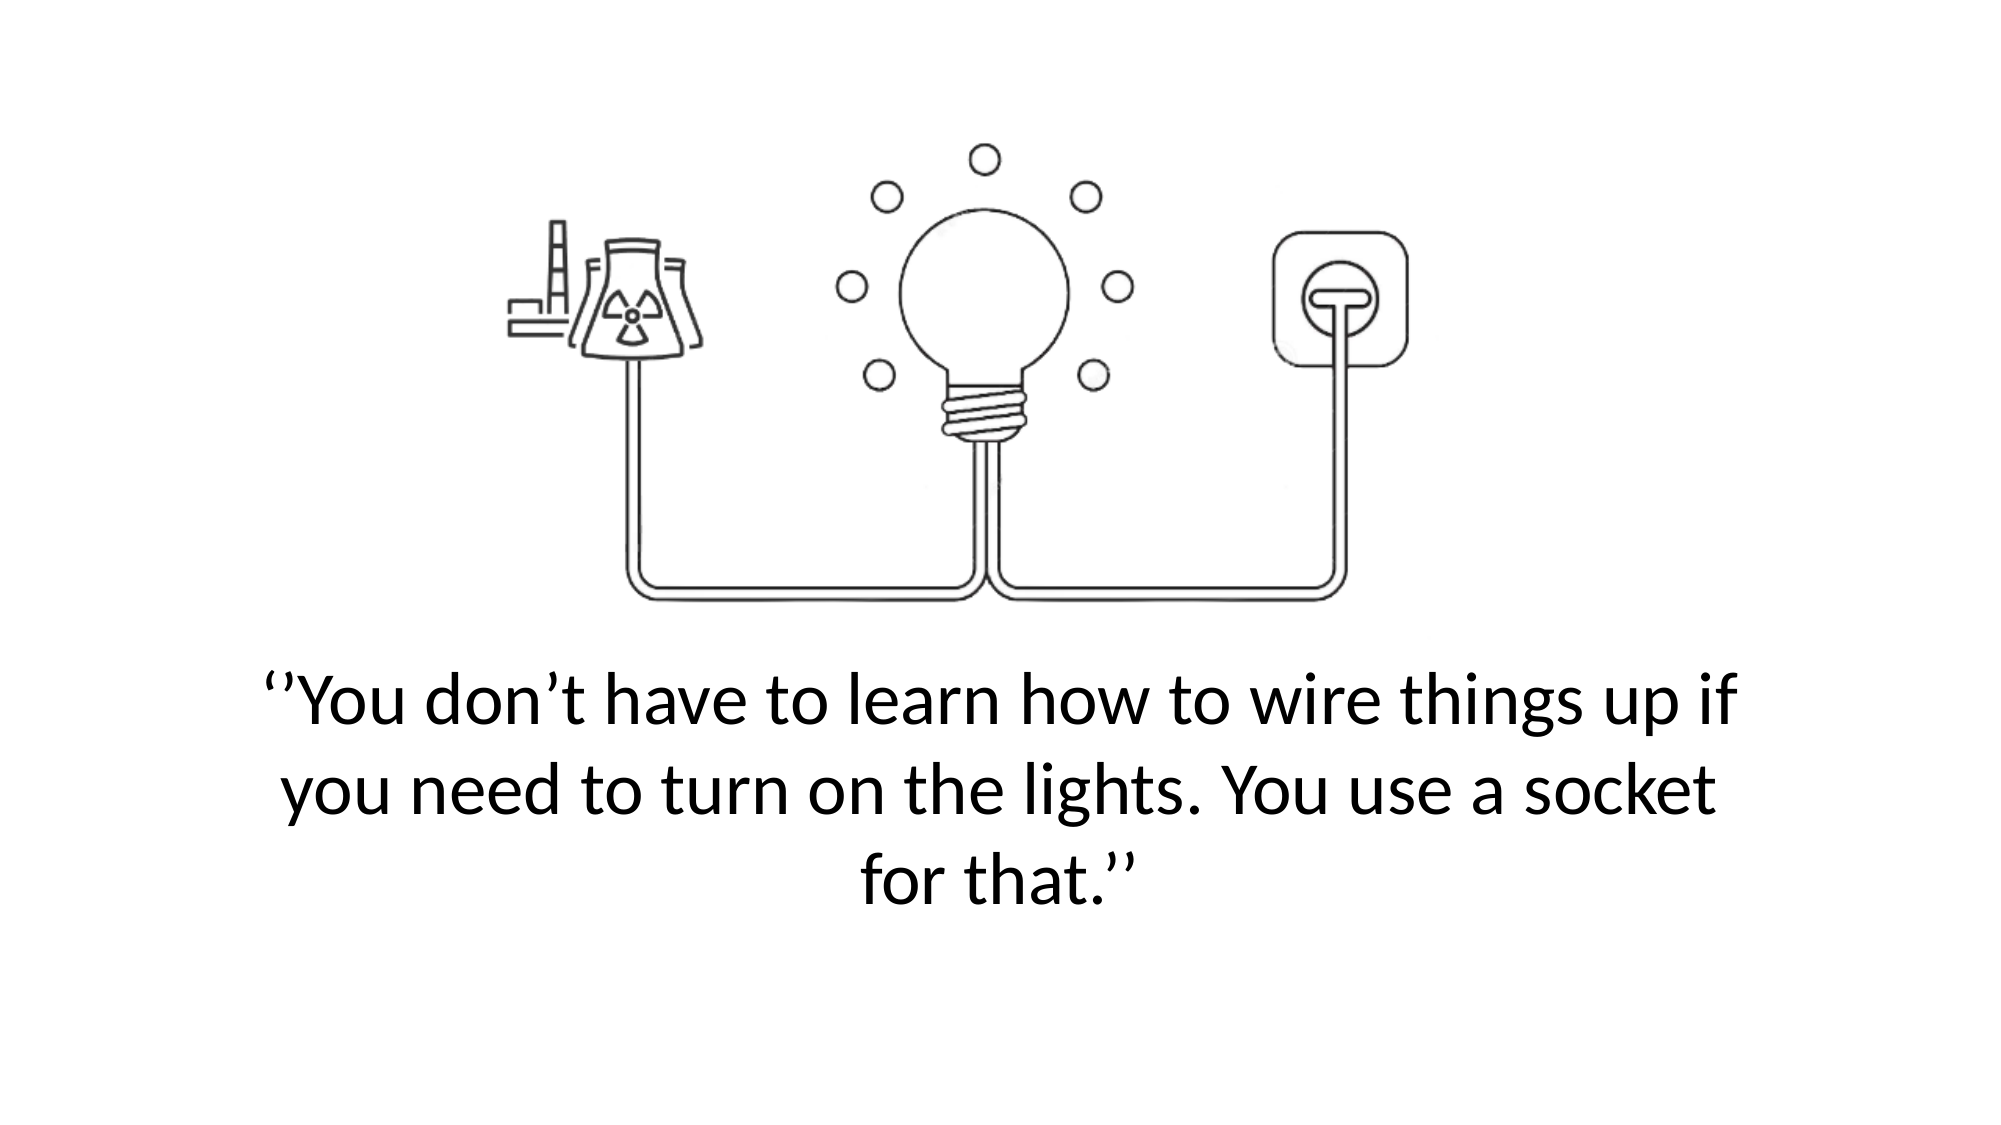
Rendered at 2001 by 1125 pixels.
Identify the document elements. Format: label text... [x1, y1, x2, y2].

text_box ‘’You don’t have to learn how to wire things up if you need to turn on the lights. You use a socket for that.’’ [221, 642, 1779, 927]
picture [491, 114, 1445, 643]
